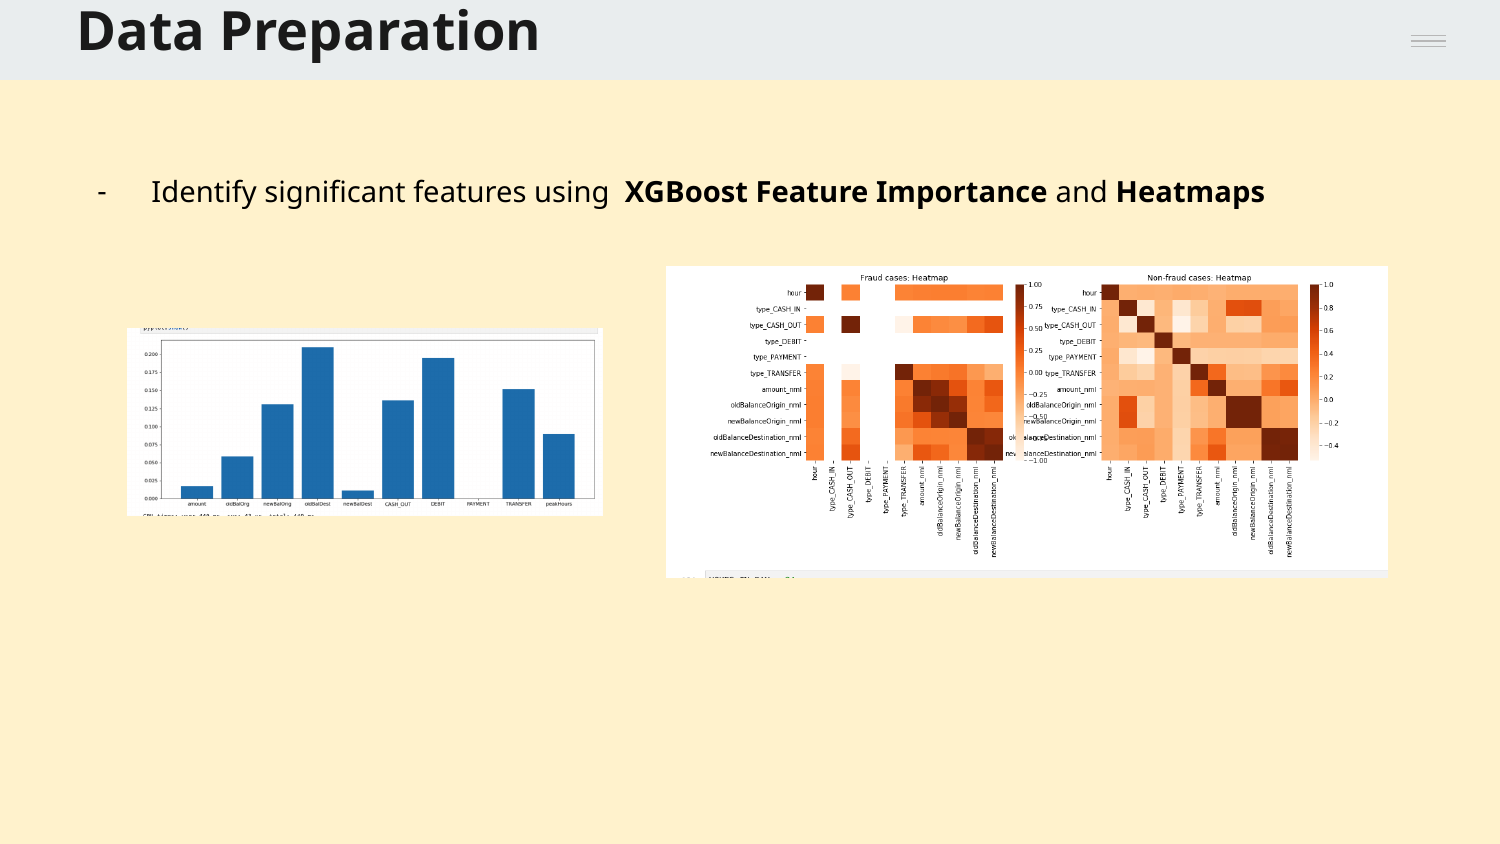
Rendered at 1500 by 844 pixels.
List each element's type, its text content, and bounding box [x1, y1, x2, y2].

picture [126, 328, 603, 516]
list Identify significant features using XGBoost Feature Importance and Heatmaps [61, 157, 1323, 529]
picture [666, 266, 1388, 578]
title Data Preparation [61, 0, 1323, 69]
